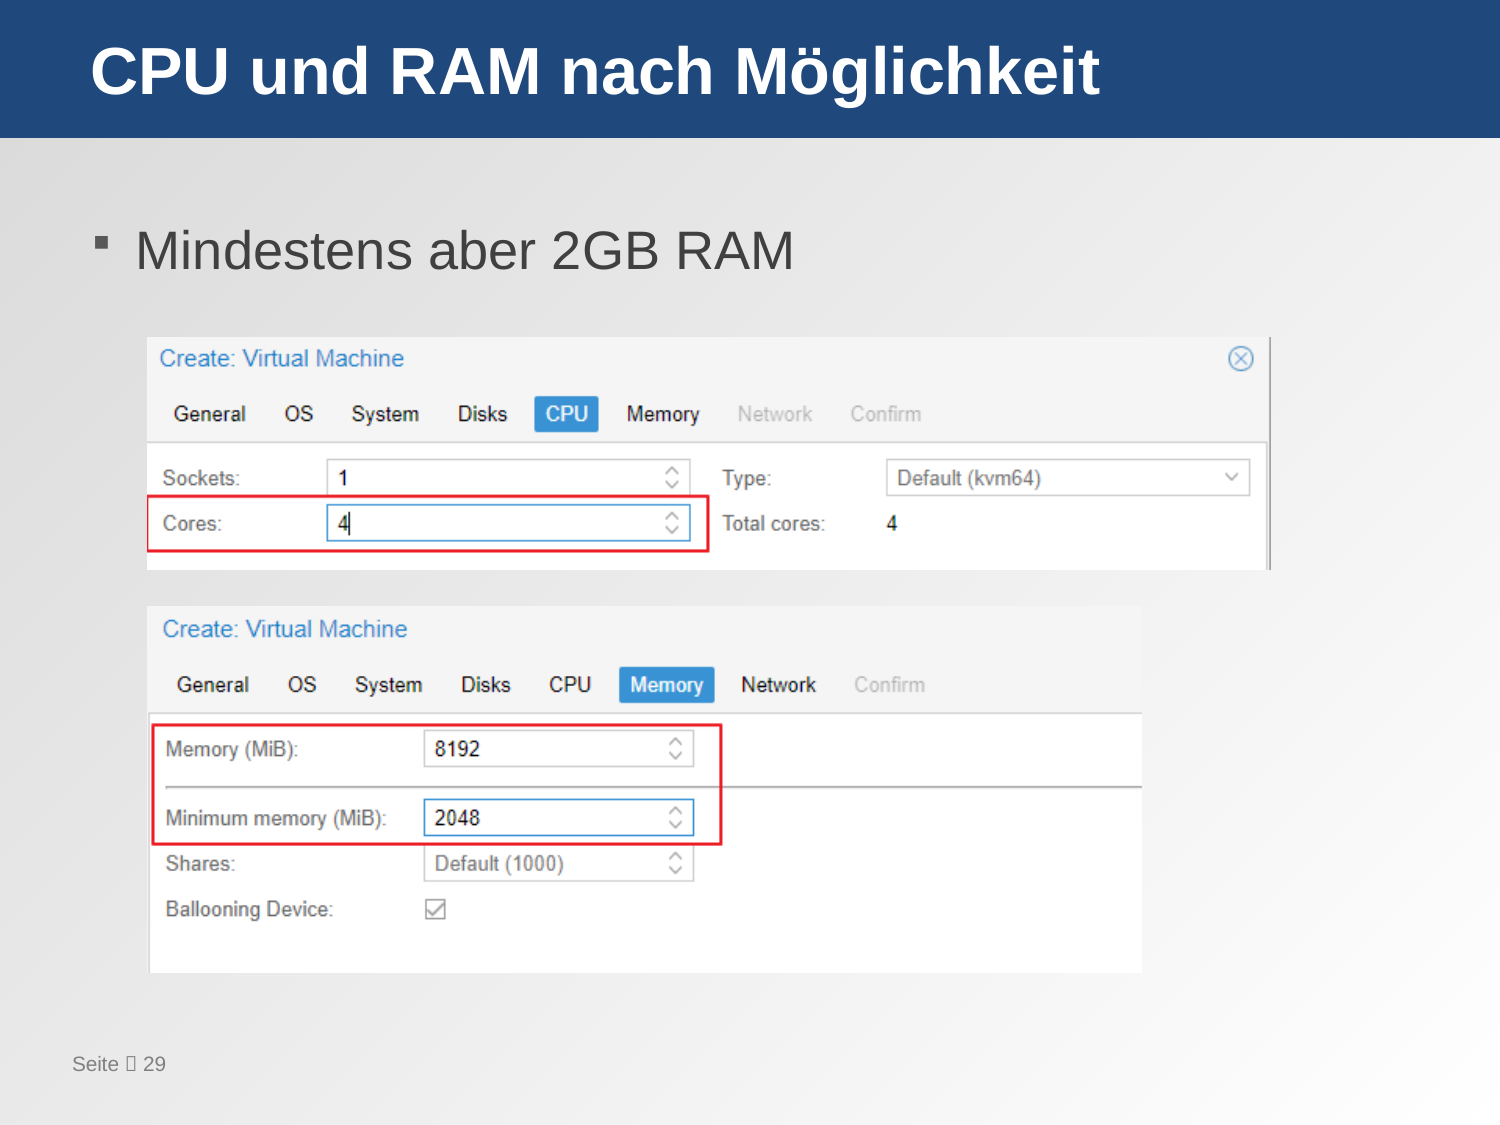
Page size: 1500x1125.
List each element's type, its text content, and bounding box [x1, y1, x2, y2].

title CPU und RAM nach Möglichkeit [75, 20, 1425, 208]
picture [147, 336, 1272, 571]
list Mindestens aber 2GB RAM [76, 208, 1424, 964]
picture [147, 606, 1142, 973]
